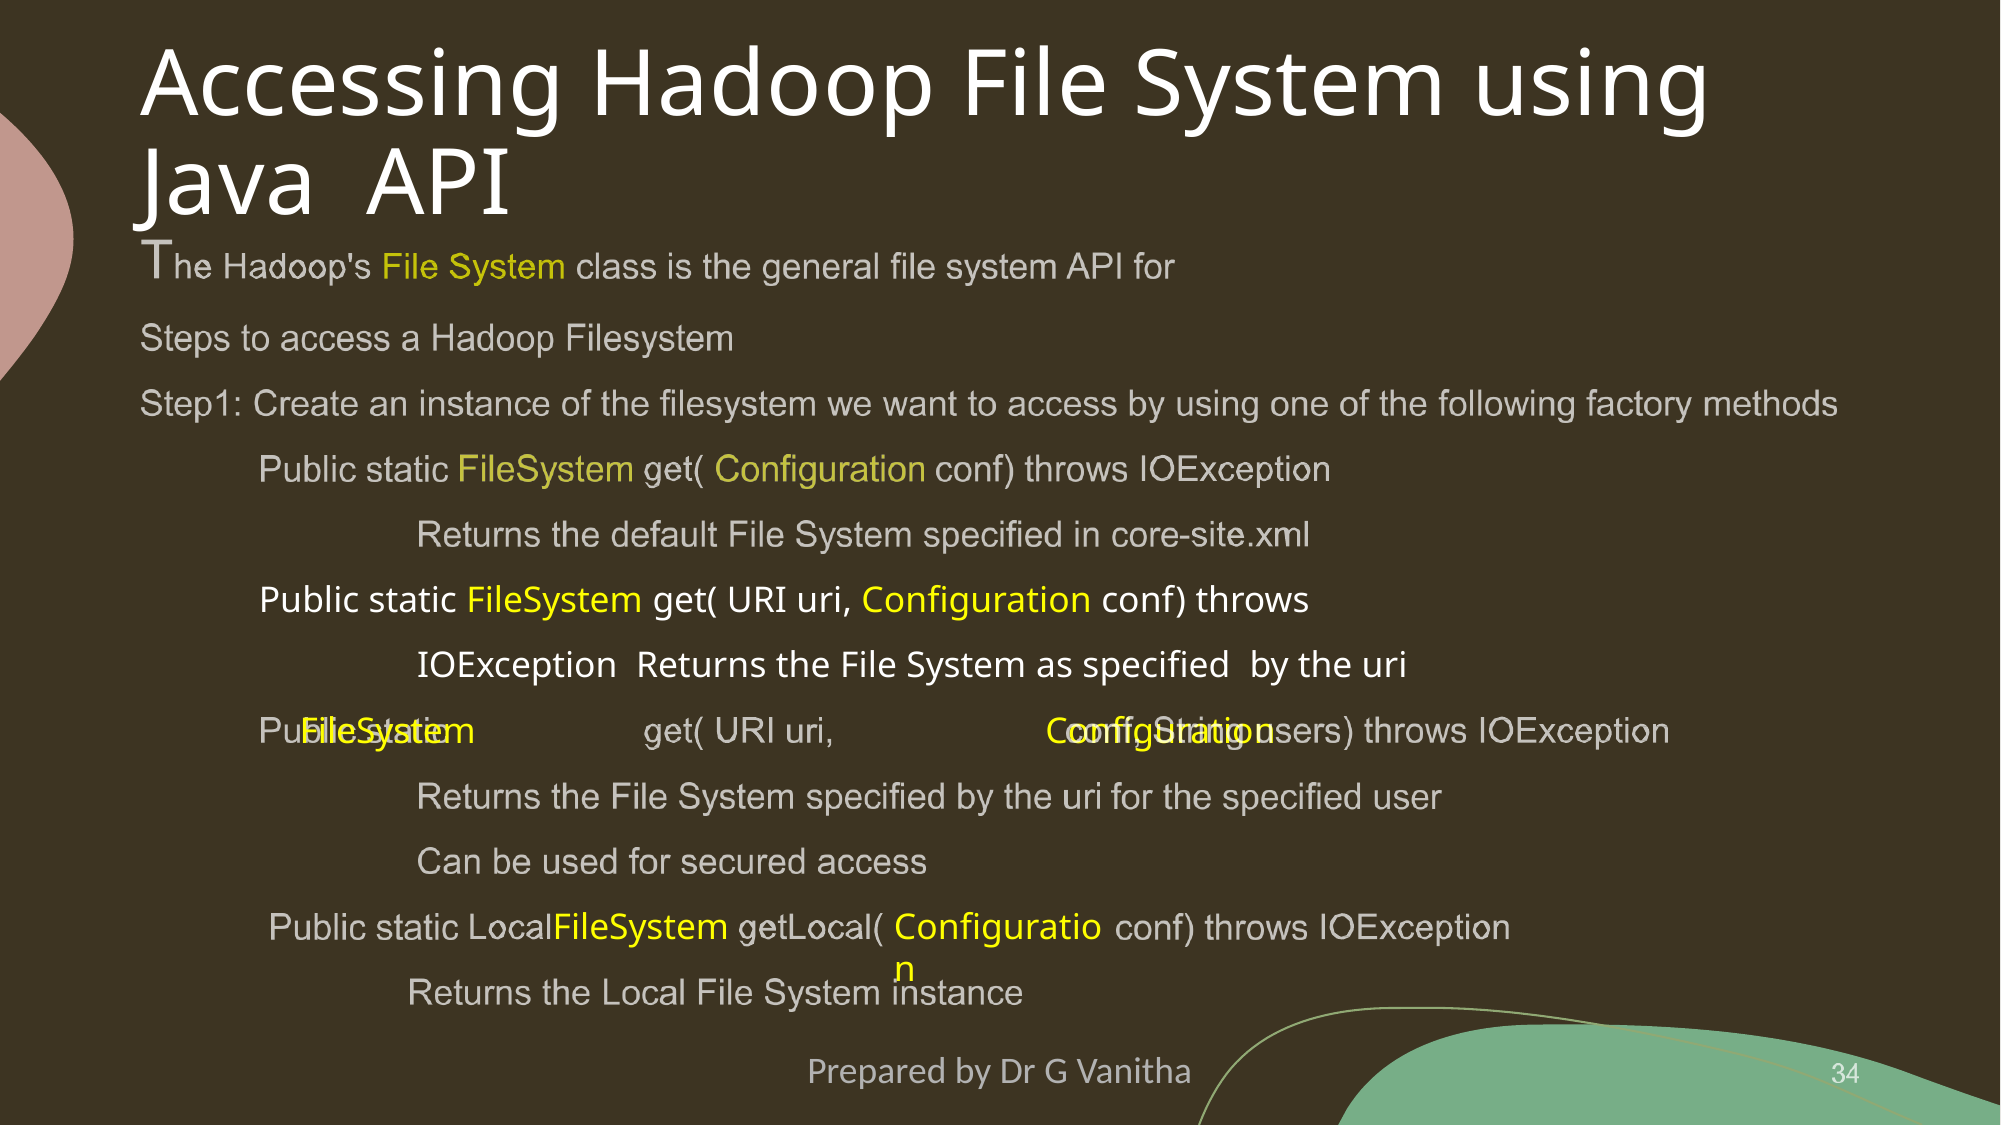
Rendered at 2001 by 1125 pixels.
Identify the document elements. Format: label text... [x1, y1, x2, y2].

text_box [419, 520, 1309, 554]
text_box [739, 920, 756, 947]
text_box [508, 920, 525, 940]
text_box [1480, 717, 1485, 743]
text_box [1436, 920, 1453, 947]
picture [141, 323, 732, 358]
text_box [683, 455, 693, 481]
text_box [1625, 724, 1629, 743]
text_box [1236, 461, 1253, 482]
text_box [1472, 920, 1491, 940]
text_box [866, 913, 870, 939]
text_box [1653, 723, 1668, 743]
text_box [194, 259, 212, 279]
text_box [1595, 723, 1612, 750]
text_box [1178, 455, 1198, 481]
picture [577, 252, 1175, 287]
text_box [449, 252, 471, 279]
text_box [413, 253, 417, 279]
text_box [538, 259, 564, 279]
text_box [405, 260, 409, 279]
text_box [141, 239, 173, 279]
text_box [288, 259, 307, 279]
text_box [1454, 914, 1464, 940]
text_box [1141, 455, 1146, 481]
text_box [1286, 462, 1290, 481]
text_box [507, 253, 517, 279]
text_box [1379, 920, 1397, 940]
text_box [1321, 913, 1325, 940]
picture [261, 455, 448, 482]
text_box [808, 920, 826, 940]
text_box [249, 259, 267, 279]
text_box Public static FileSystem get( URI uri, Configuration conf) throws IOException Returns the File System as specified by the uri FileSystem Configuration [256, 551, 1464, 751]
text_box [1256, 461, 1273, 488]
text_box [225, 253, 246, 279]
text_box [269, 253, 286, 279]
picture [1111, 781, 1442, 816]
text_box [1575, 723, 1592, 743]
text_box [1358, 913, 1378, 940]
text_box [1557, 723, 1574, 743]
text_box [354, 259, 371, 279]
text_box [758, 920, 776, 940]
title Accessing Hadoop File System using Java API [137, 20, 1863, 234]
text_box [1199, 462, 1217, 481]
text_box [1517, 717, 1537, 743]
picture [409, 978, 1022, 1013]
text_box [786, 716, 832, 748]
text_box [874, 913, 883, 947]
text_box [1274, 455, 1284, 482]
picture [1832, 1063, 1859, 1083]
text_box [777, 914, 787, 940]
text_box Configuration [891, 901, 1108, 989]
text_box [384, 253, 402, 279]
text_box [420, 259, 438, 279]
text_box [1632, 723, 1650, 743]
text_box [175, 253, 191, 279]
text_box [1493, 920, 1509, 940]
text_box [348, 253, 353, 263]
text_box [1398, 920, 1433, 940]
text_box [470, 913, 487, 939]
picture [418, 847, 926, 875]
picture [419, 781, 1051, 816]
text_box [488, 920, 506, 940]
text_box [1293, 461, 1311, 482]
text_box [644, 461, 661, 489]
text_box [1314, 461, 1329, 481]
text_box [1466, 920, 1470, 940]
picture [1066, 716, 1467, 751]
picture [1116, 912, 1307, 947]
text_box [1218, 461, 1235, 482]
footer Prepared by Dr G Vanitha [680, 1046, 1320, 1103]
picture [936, 454, 1127, 489]
text_box [1329, 913, 1354, 940]
text_box [472, 260, 490, 286]
picture [715, 454, 924, 489]
picture [1064, 782, 1100, 809]
text_box [789, 913, 806, 939]
text_box [308, 259, 326, 279]
text_box FileSystem [550, 901, 731, 947]
text_box [490, 259, 506, 279]
text_box [664, 461, 682, 482]
picture [141, 389, 1837, 423]
picture [261, 716, 448, 744]
text_box [1488, 716, 1514, 743]
text_box [517, 259, 535, 279]
picture [460, 454, 632, 489]
text_box [1613, 717, 1623, 743]
text_box [329, 259, 346, 286]
text_box [1538, 724, 1556, 743]
text_box [526, 920, 544, 940]
text_box [1149, 454, 1175, 482]
text_box [694, 454, 704, 489]
text_box [828, 920, 863, 940]
picture [271, 913, 458, 940]
